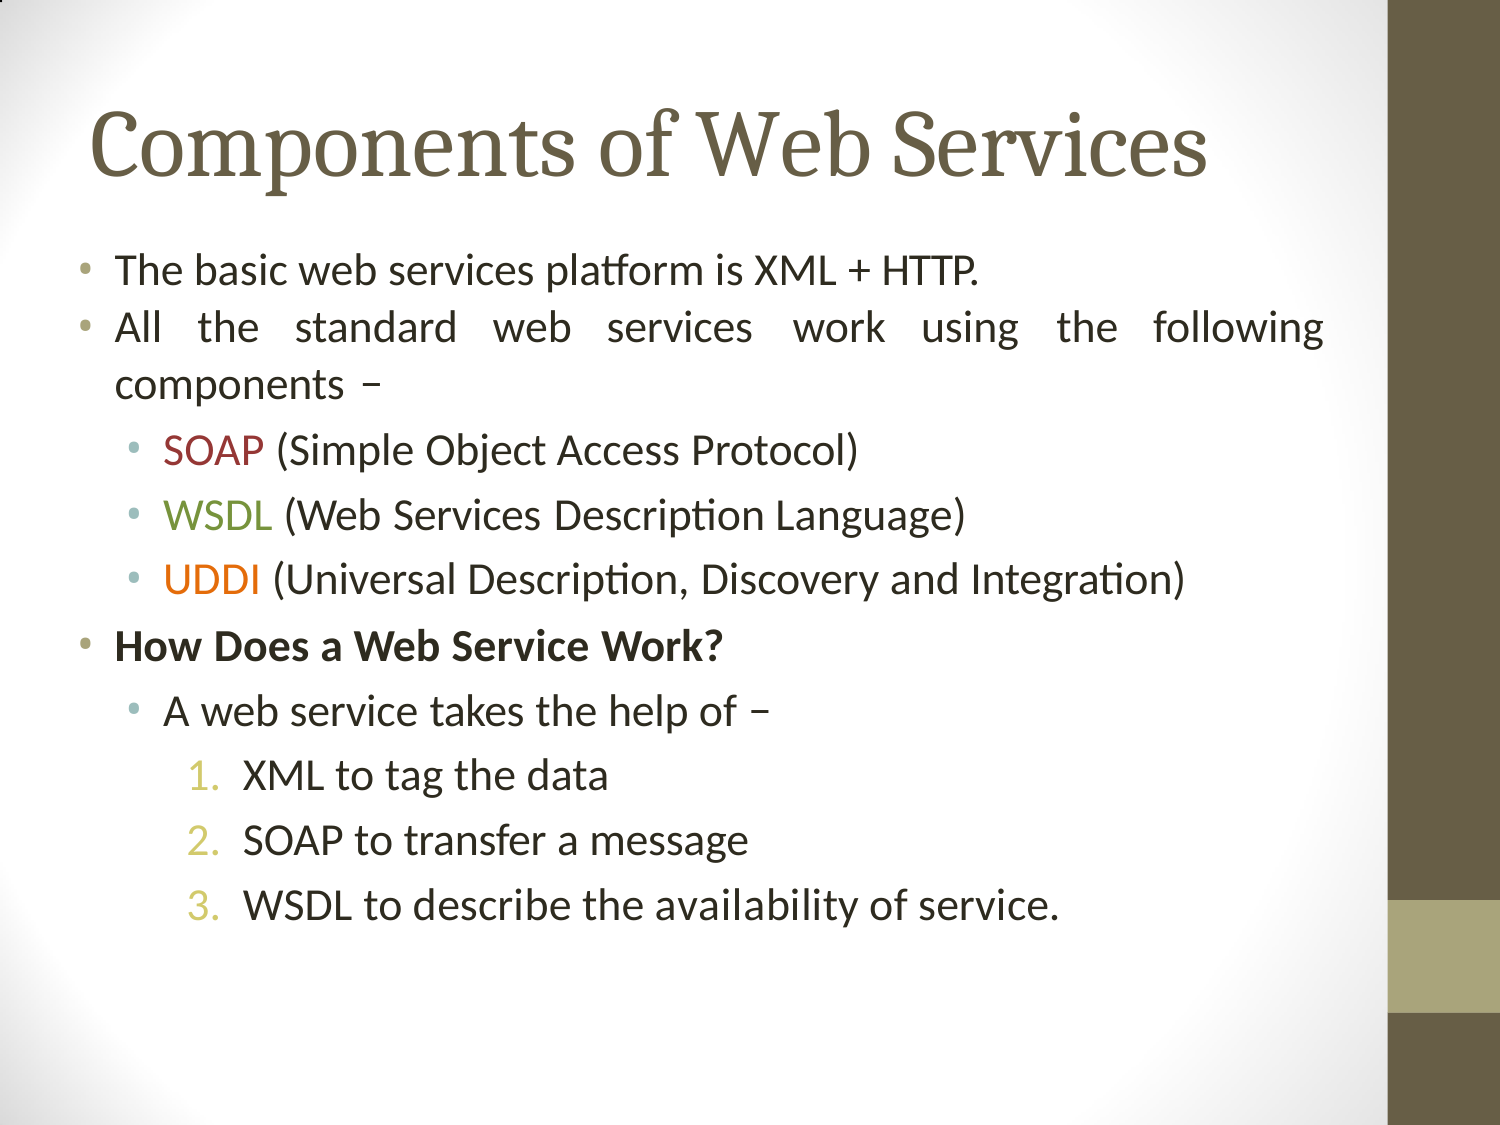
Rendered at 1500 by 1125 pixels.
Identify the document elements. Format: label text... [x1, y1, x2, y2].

picture [0, 0, 1387, 1125]
text_box The basic web services platform is XML + HTTP. All the standard web services work using the following components − SOAP (Simple Object Access Protocol) WSDL (Web Services Description Language) UDDI (Universal Description, Discovery and Integration) How Does a Web Service Work? A web service takes the help of − XML to tag the data SOAP to transfer a message WSDL to describe the availability of service. [75, 237, 1325, 930]
title Components of Web Services [87, 77, 1375, 269]
